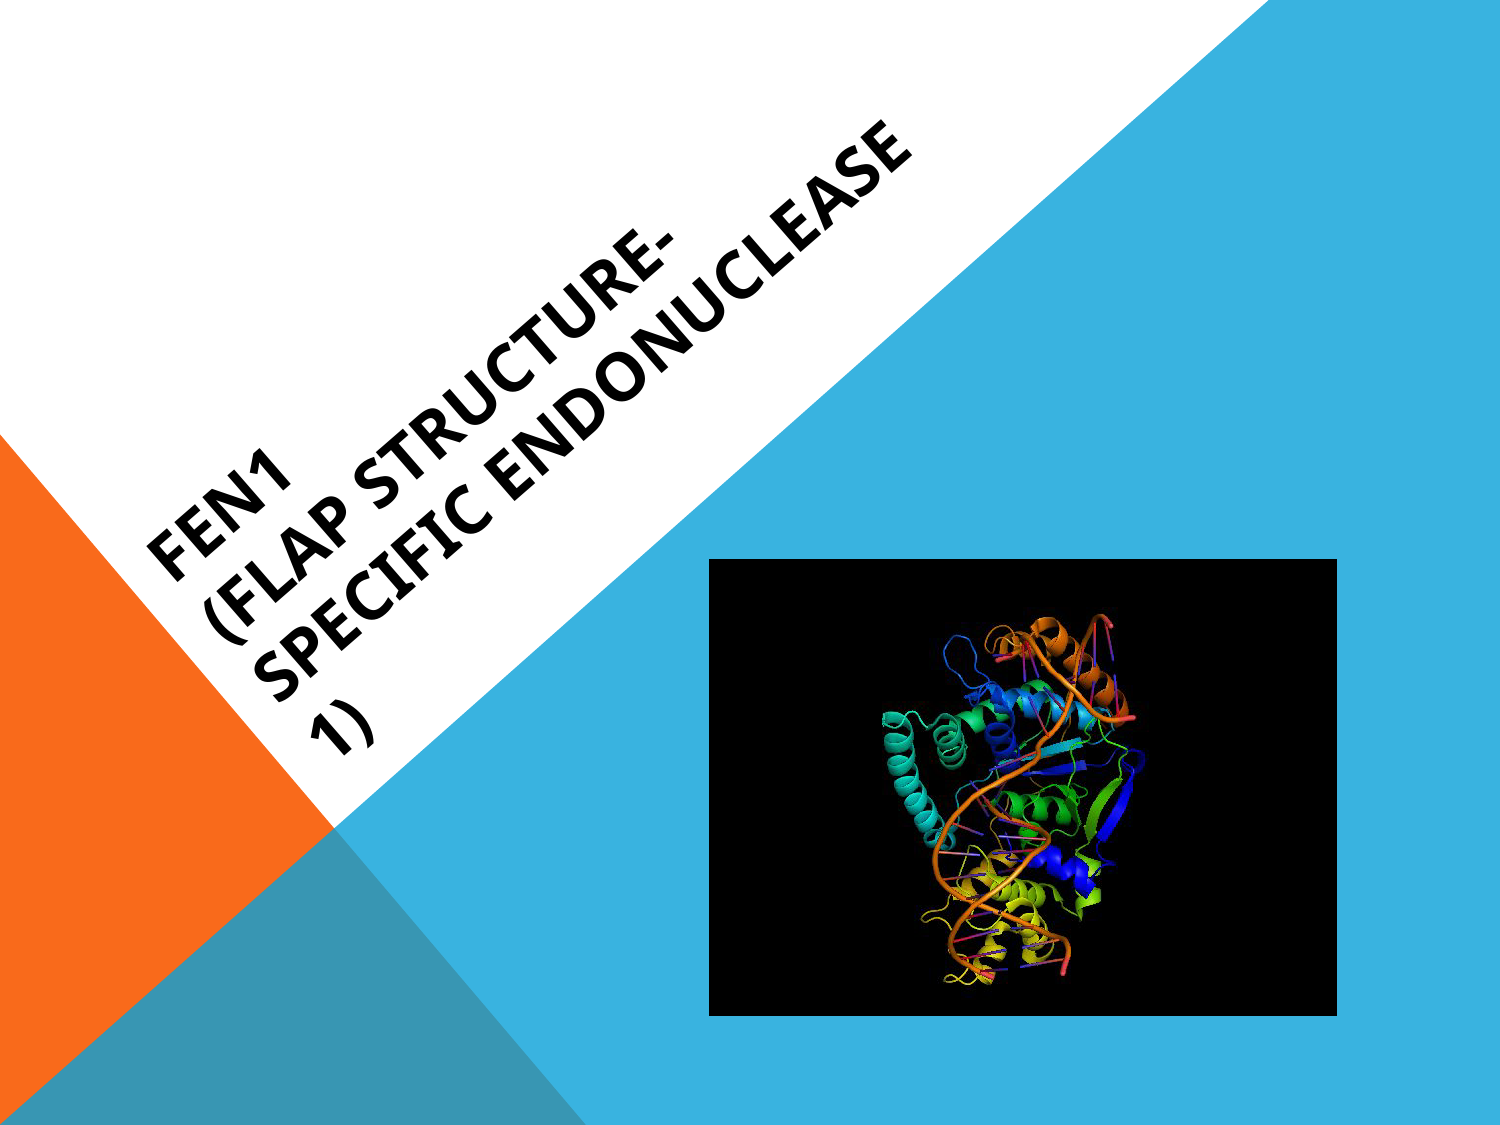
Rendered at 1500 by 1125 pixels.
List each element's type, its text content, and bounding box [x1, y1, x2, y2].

title FEN1 (flap structure-specific endonuclease 1) [252, 91, 1082, 849]
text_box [707, 558, 1338, 1017]
